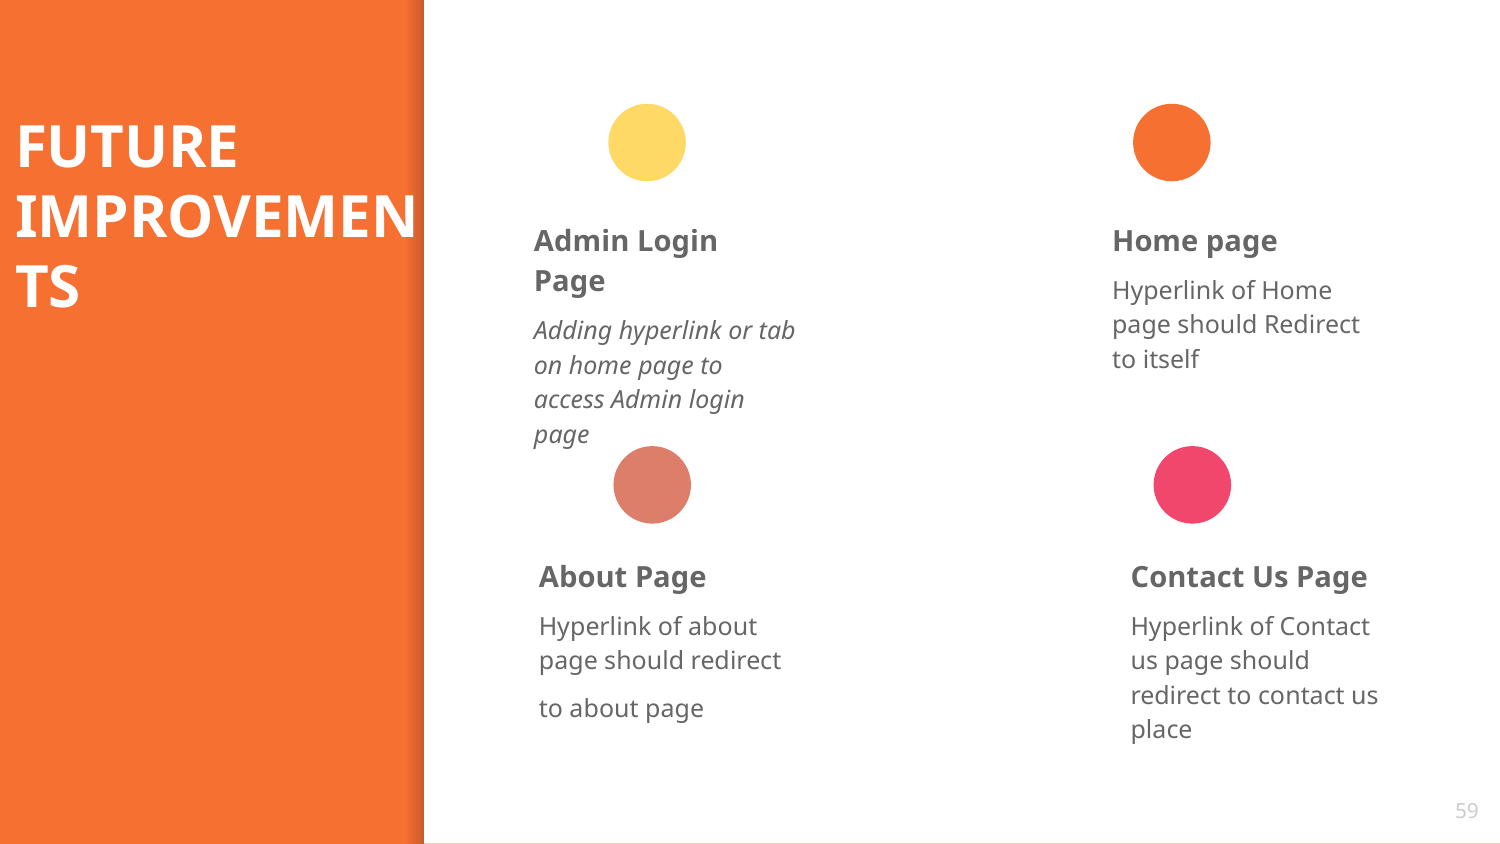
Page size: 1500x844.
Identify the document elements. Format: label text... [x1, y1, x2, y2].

slide_number 59 [1403, 779, 1494, 844]
text_box [613, 446, 692, 524]
title FUTURE IMPROVEMENTS [0, 94, 438, 748]
list Home page Hyperlink of Home page should Redirect to itself [1097, 202, 1391, 420]
text_box [1133, 103, 1211, 182]
text_box [1153, 446, 1232, 524]
list Contact Us Page Hyperlink of Contact us page should redirect to contact us place [1115, 538, 1410, 756]
text_box [608, 103, 686, 182]
list About Page Hyperlink of about page should redirect to about page [523, 538, 818, 756]
list Admin Login Page Adding hyperlink or tab on home page to access Admin login page [518, 202, 813, 420]
